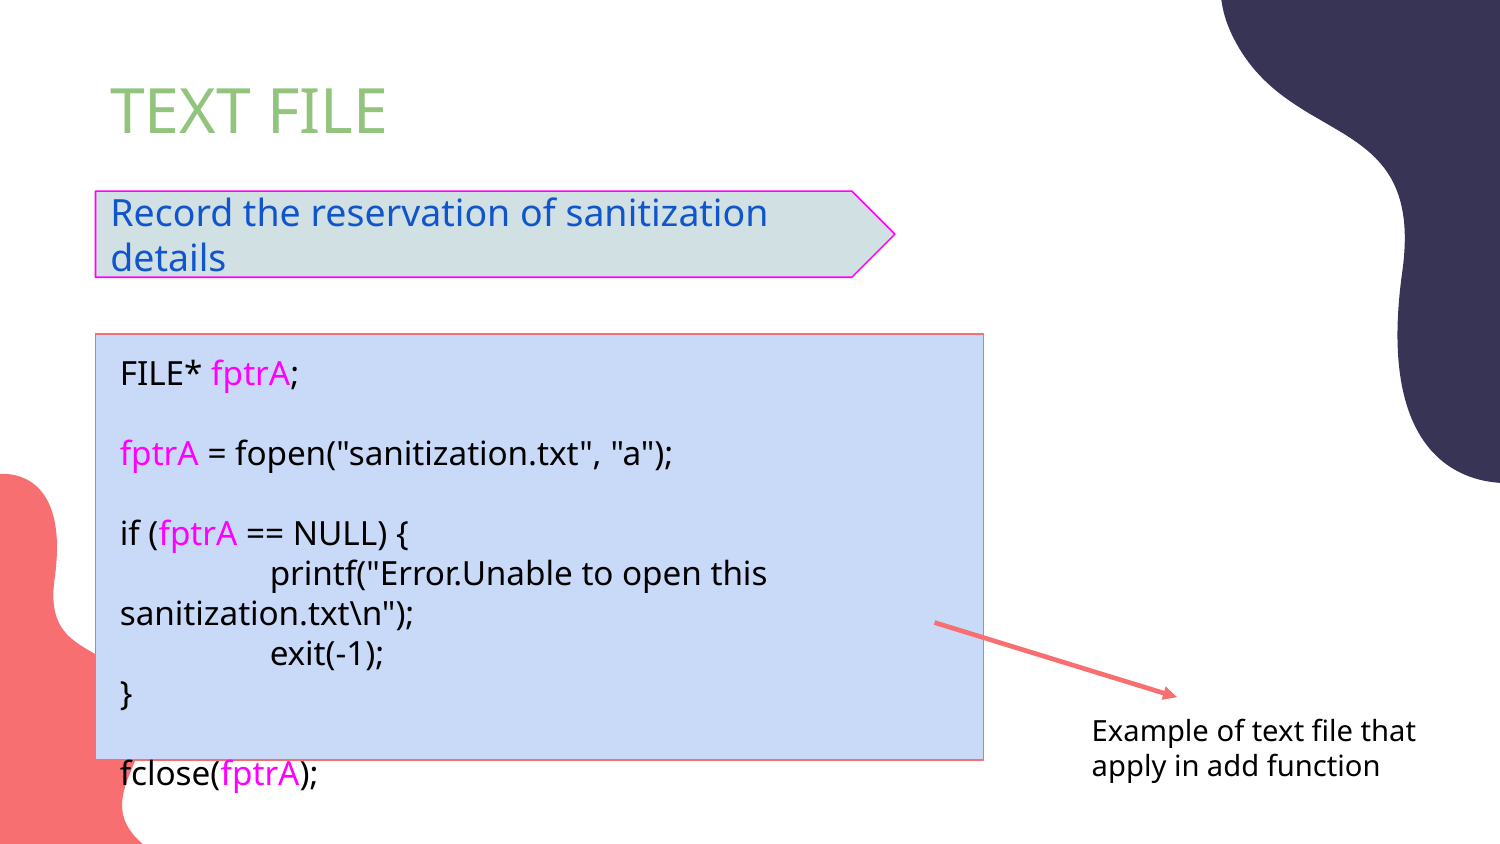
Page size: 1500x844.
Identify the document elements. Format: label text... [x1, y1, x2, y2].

text_box Record the reservation of sanitization details [95, 191, 895, 278]
text_box Example of text file that apply in add function [1076, 697, 1480, 798]
text_box FILE* fptrA; fptrA = fopen("sanitization.txt", "a"); if (fptrA == NULL) { printf("Error.Unable to open this sanitization.txt\n"); exit(-1); } fclose(fptrA); [104, 337, 930, 844]
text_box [934, 622, 1178, 698]
text_box TEXT FILE [95, 55, 750, 161]
text_box [95, 334, 984, 761]
